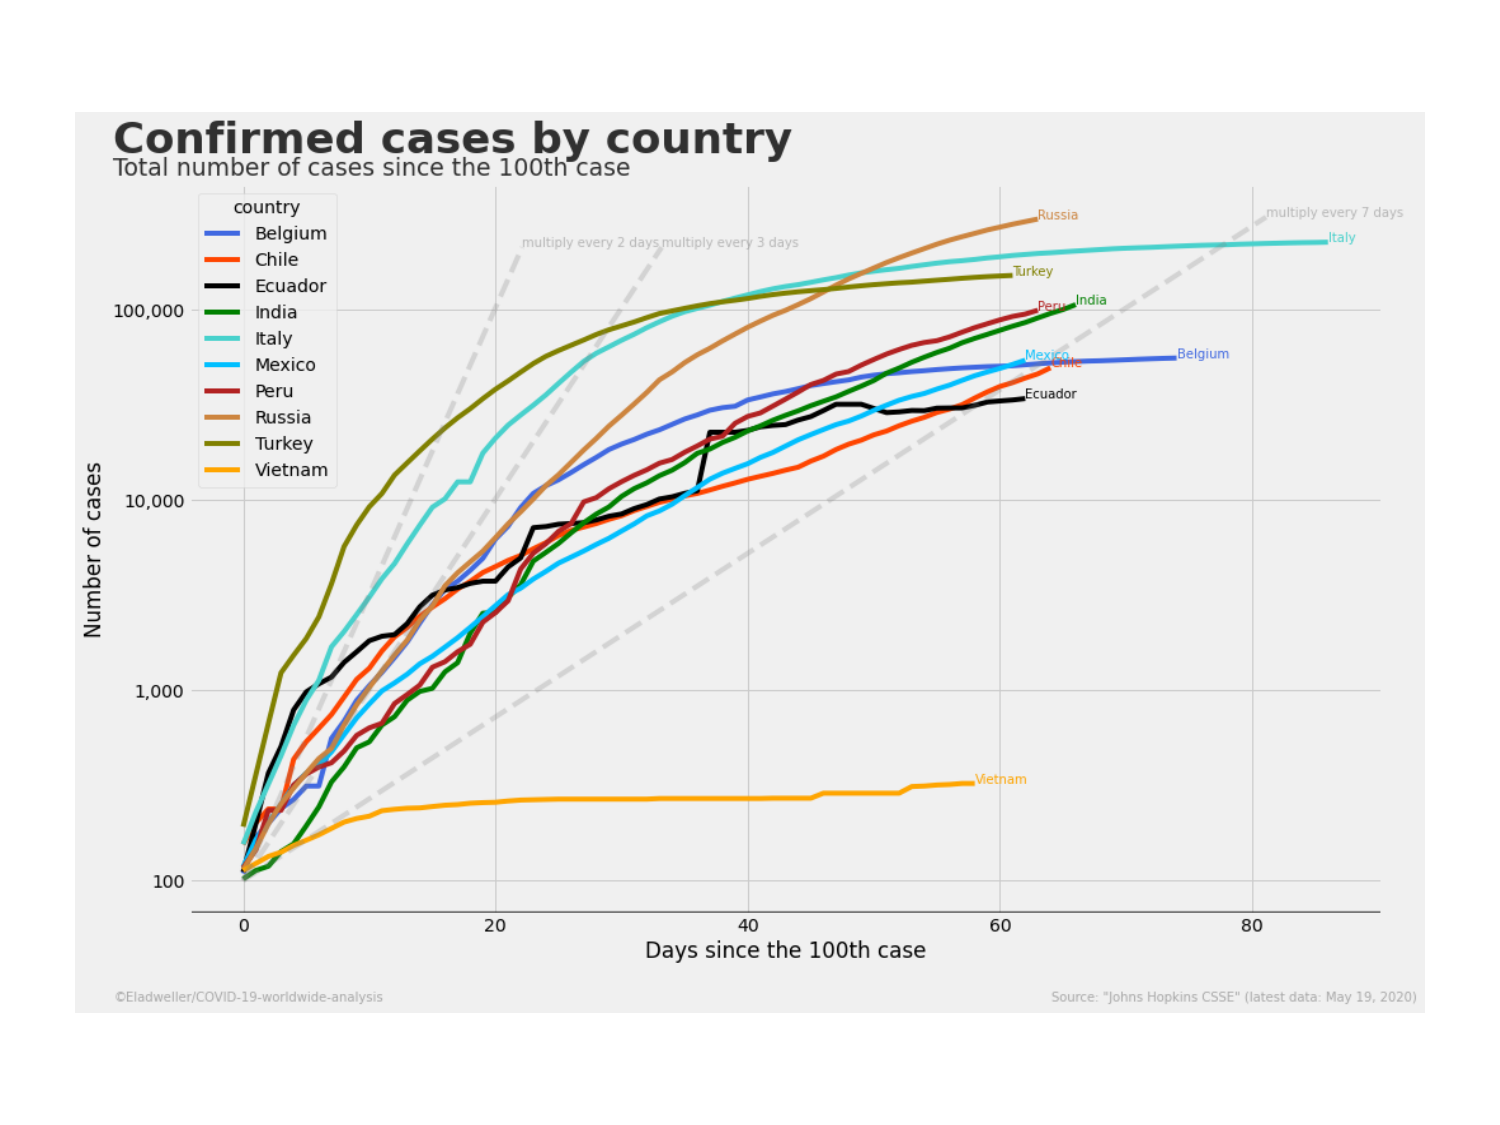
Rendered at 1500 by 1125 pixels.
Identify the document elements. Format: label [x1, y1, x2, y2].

picture [74, 112, 1426, 1013]
